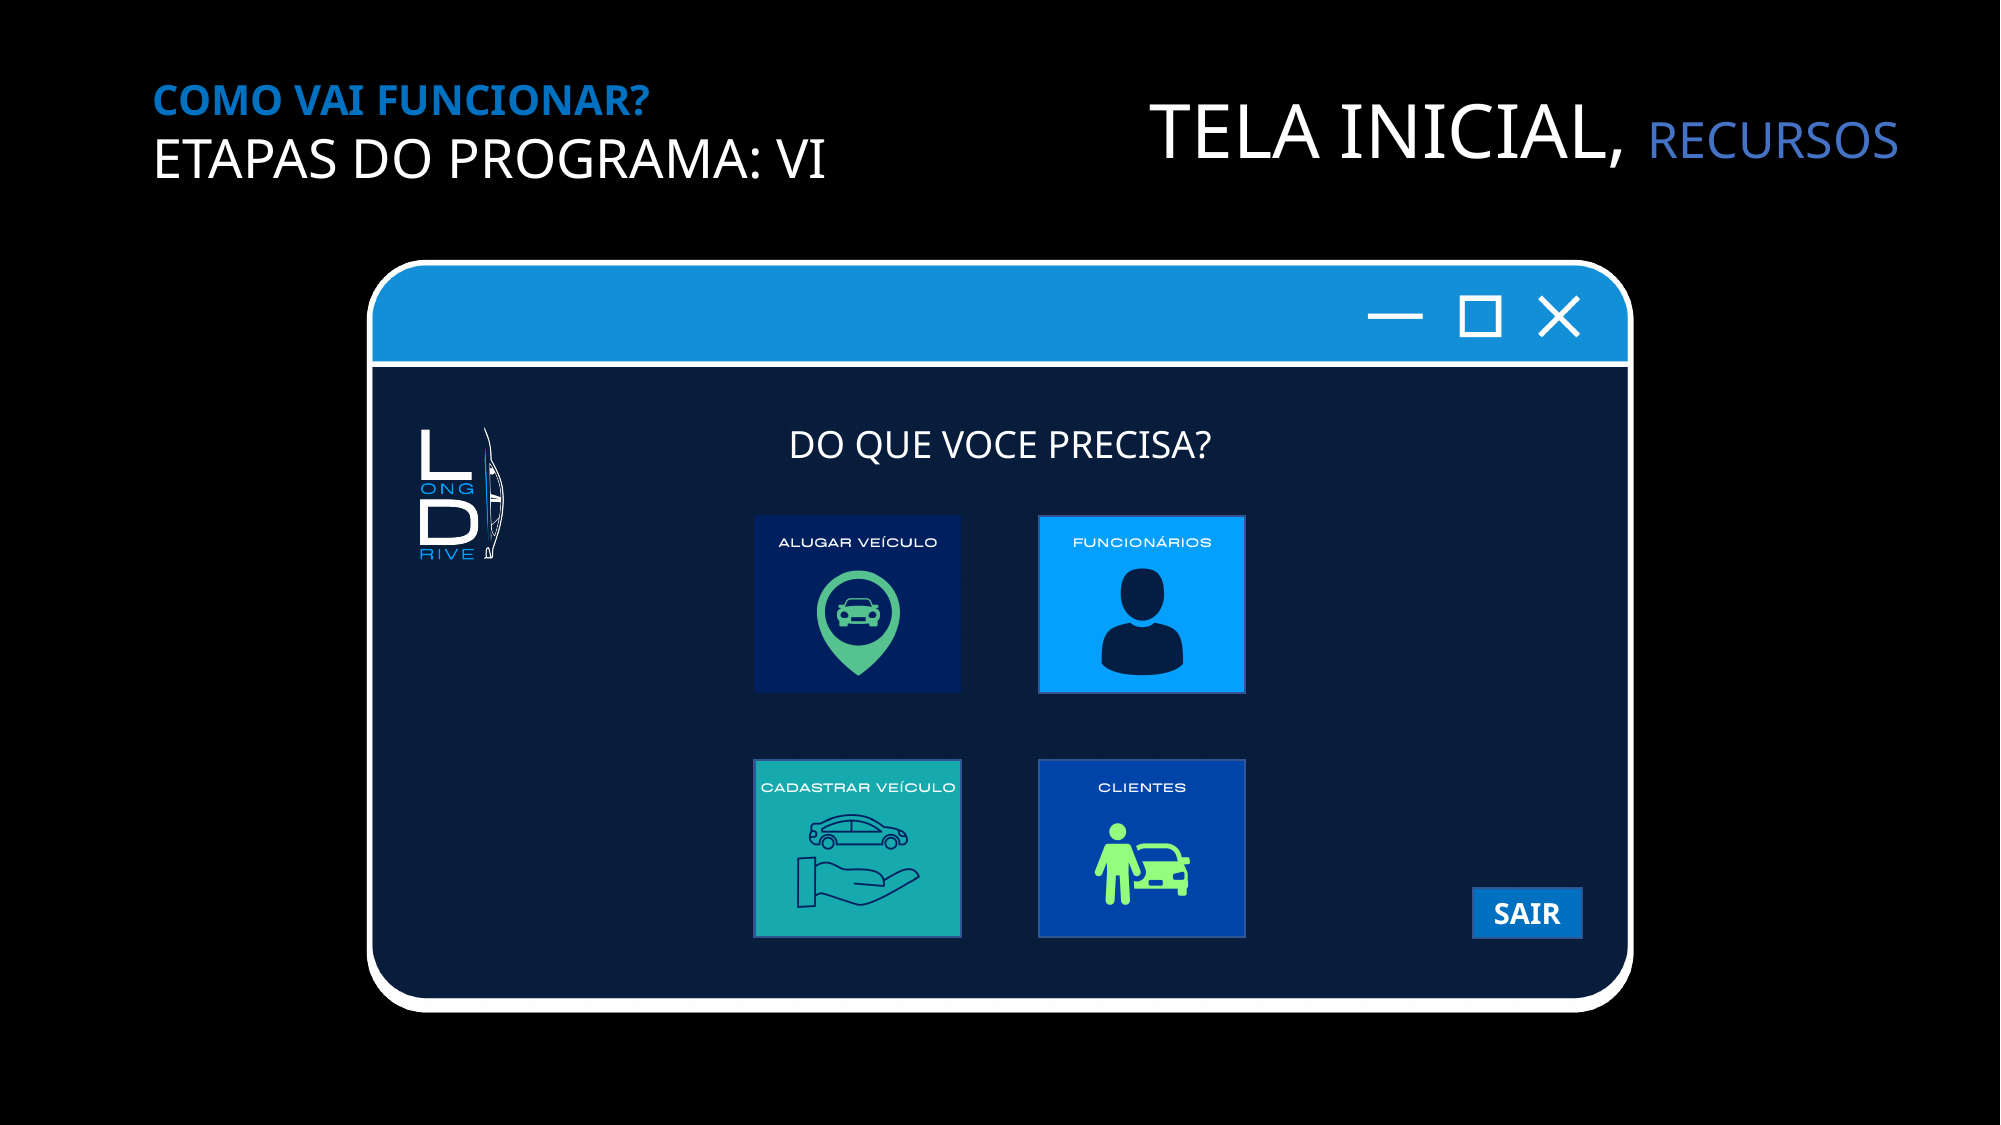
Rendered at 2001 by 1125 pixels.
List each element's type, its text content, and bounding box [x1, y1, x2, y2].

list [339, 239, 1661, 1033]
title COMO VAI FUNCIONAR? ETAPAS DO PROGRAMA: VI [137, 22, 1863, 240]
picture [353, 397, 547, 591]
text_box TELA INICIAL, RECURSOS [1134, 50, 2000, 206]
